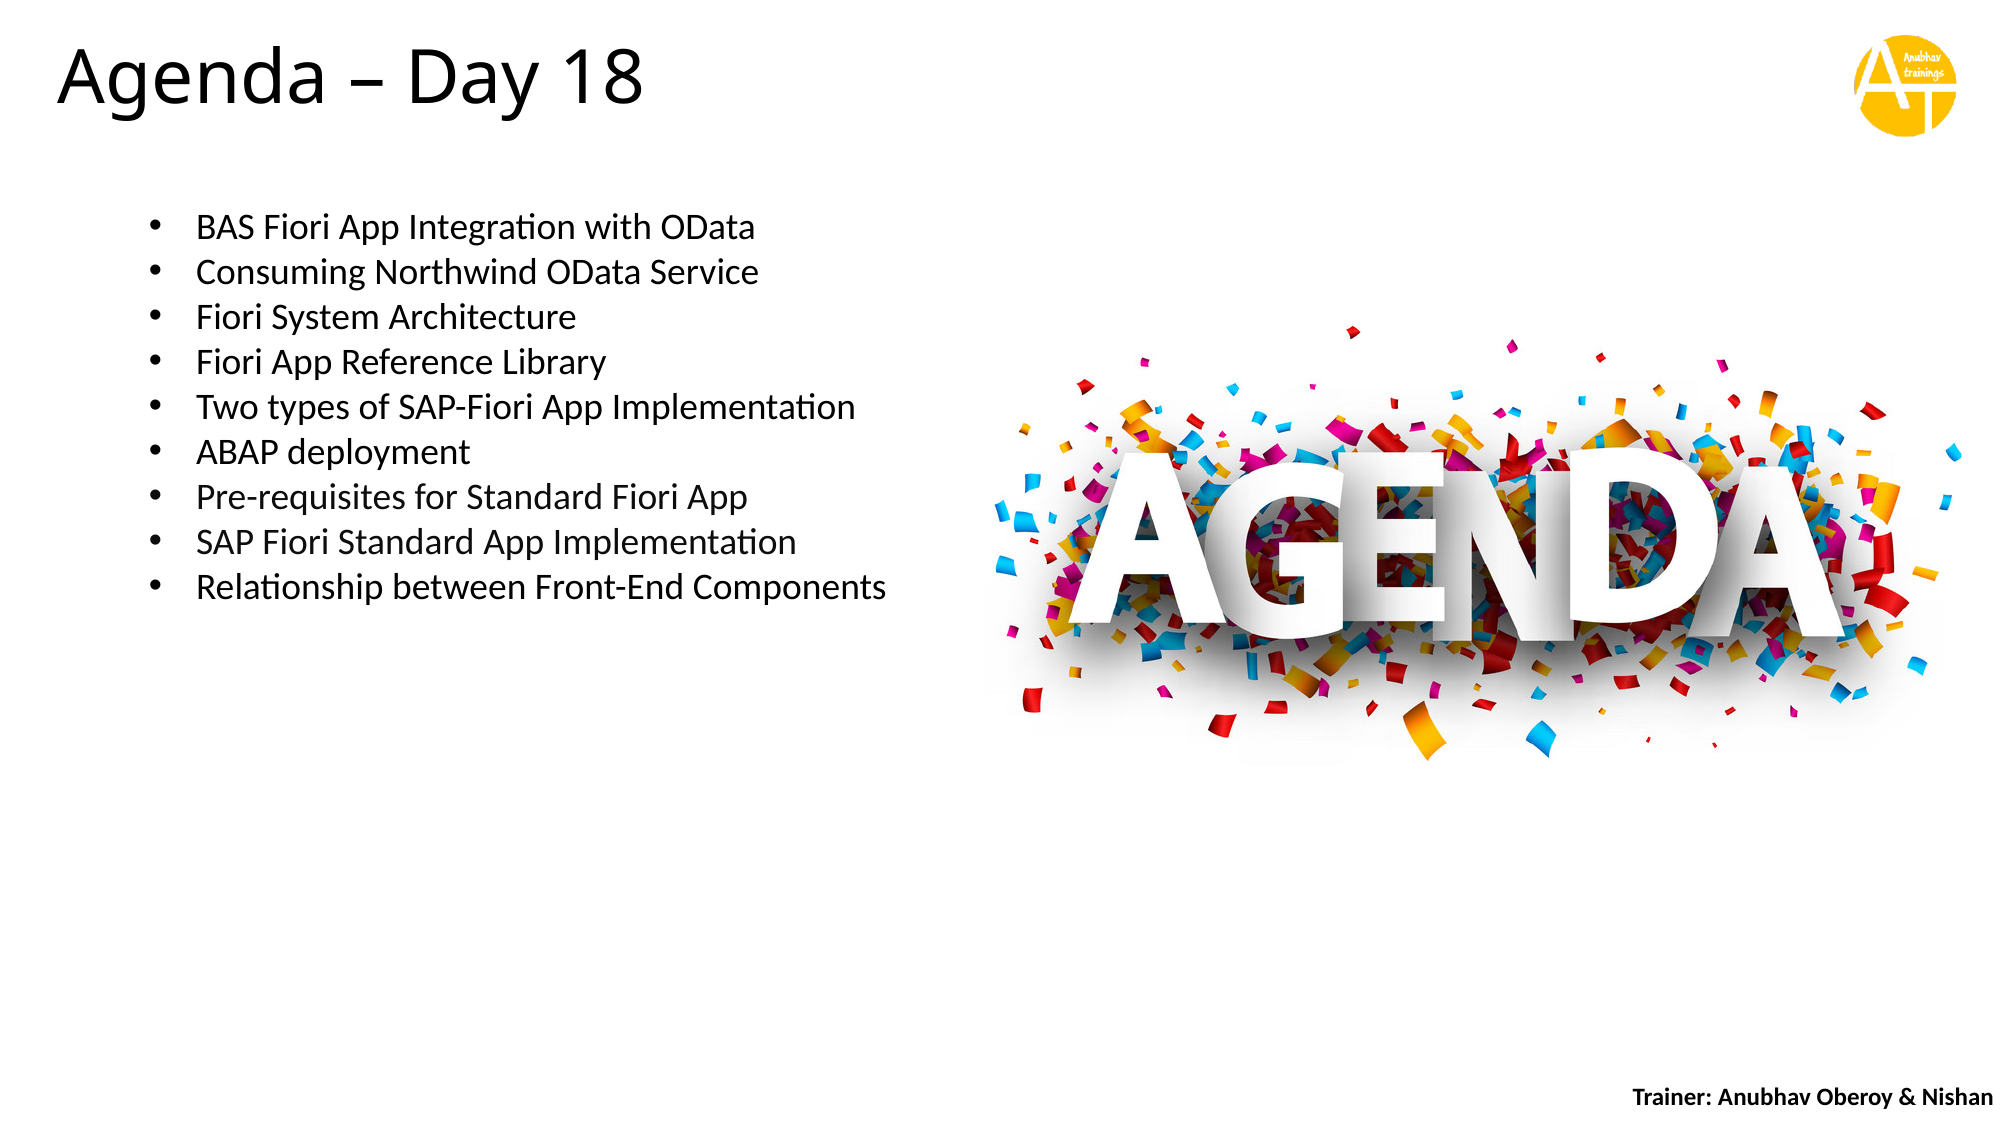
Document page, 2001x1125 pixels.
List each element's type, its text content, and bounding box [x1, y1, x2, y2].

text_box BAS Fiori App Integration with OData Consuming Northwind OData Service Fiori System Architecture Fiori App Reference Library Two types of SAP-Fiori App Implementation ABAP deployment Pre-requisites for Standard Fiori App SAP Fiori Standard App Implementation Relationship between Front-End Components [134, 149, 1962, 705]
footer [1568, 1081, 1998, 1125]
picture [1844, 28, 1962, 145]
text_box Trainer: Anubhav Oberoy & Nishan [1601, 1083, 2000, 1108]
text_box Agenda – Day 18 [42, 30, 1896, 148]
picture [984, 205, 1962, 873]
